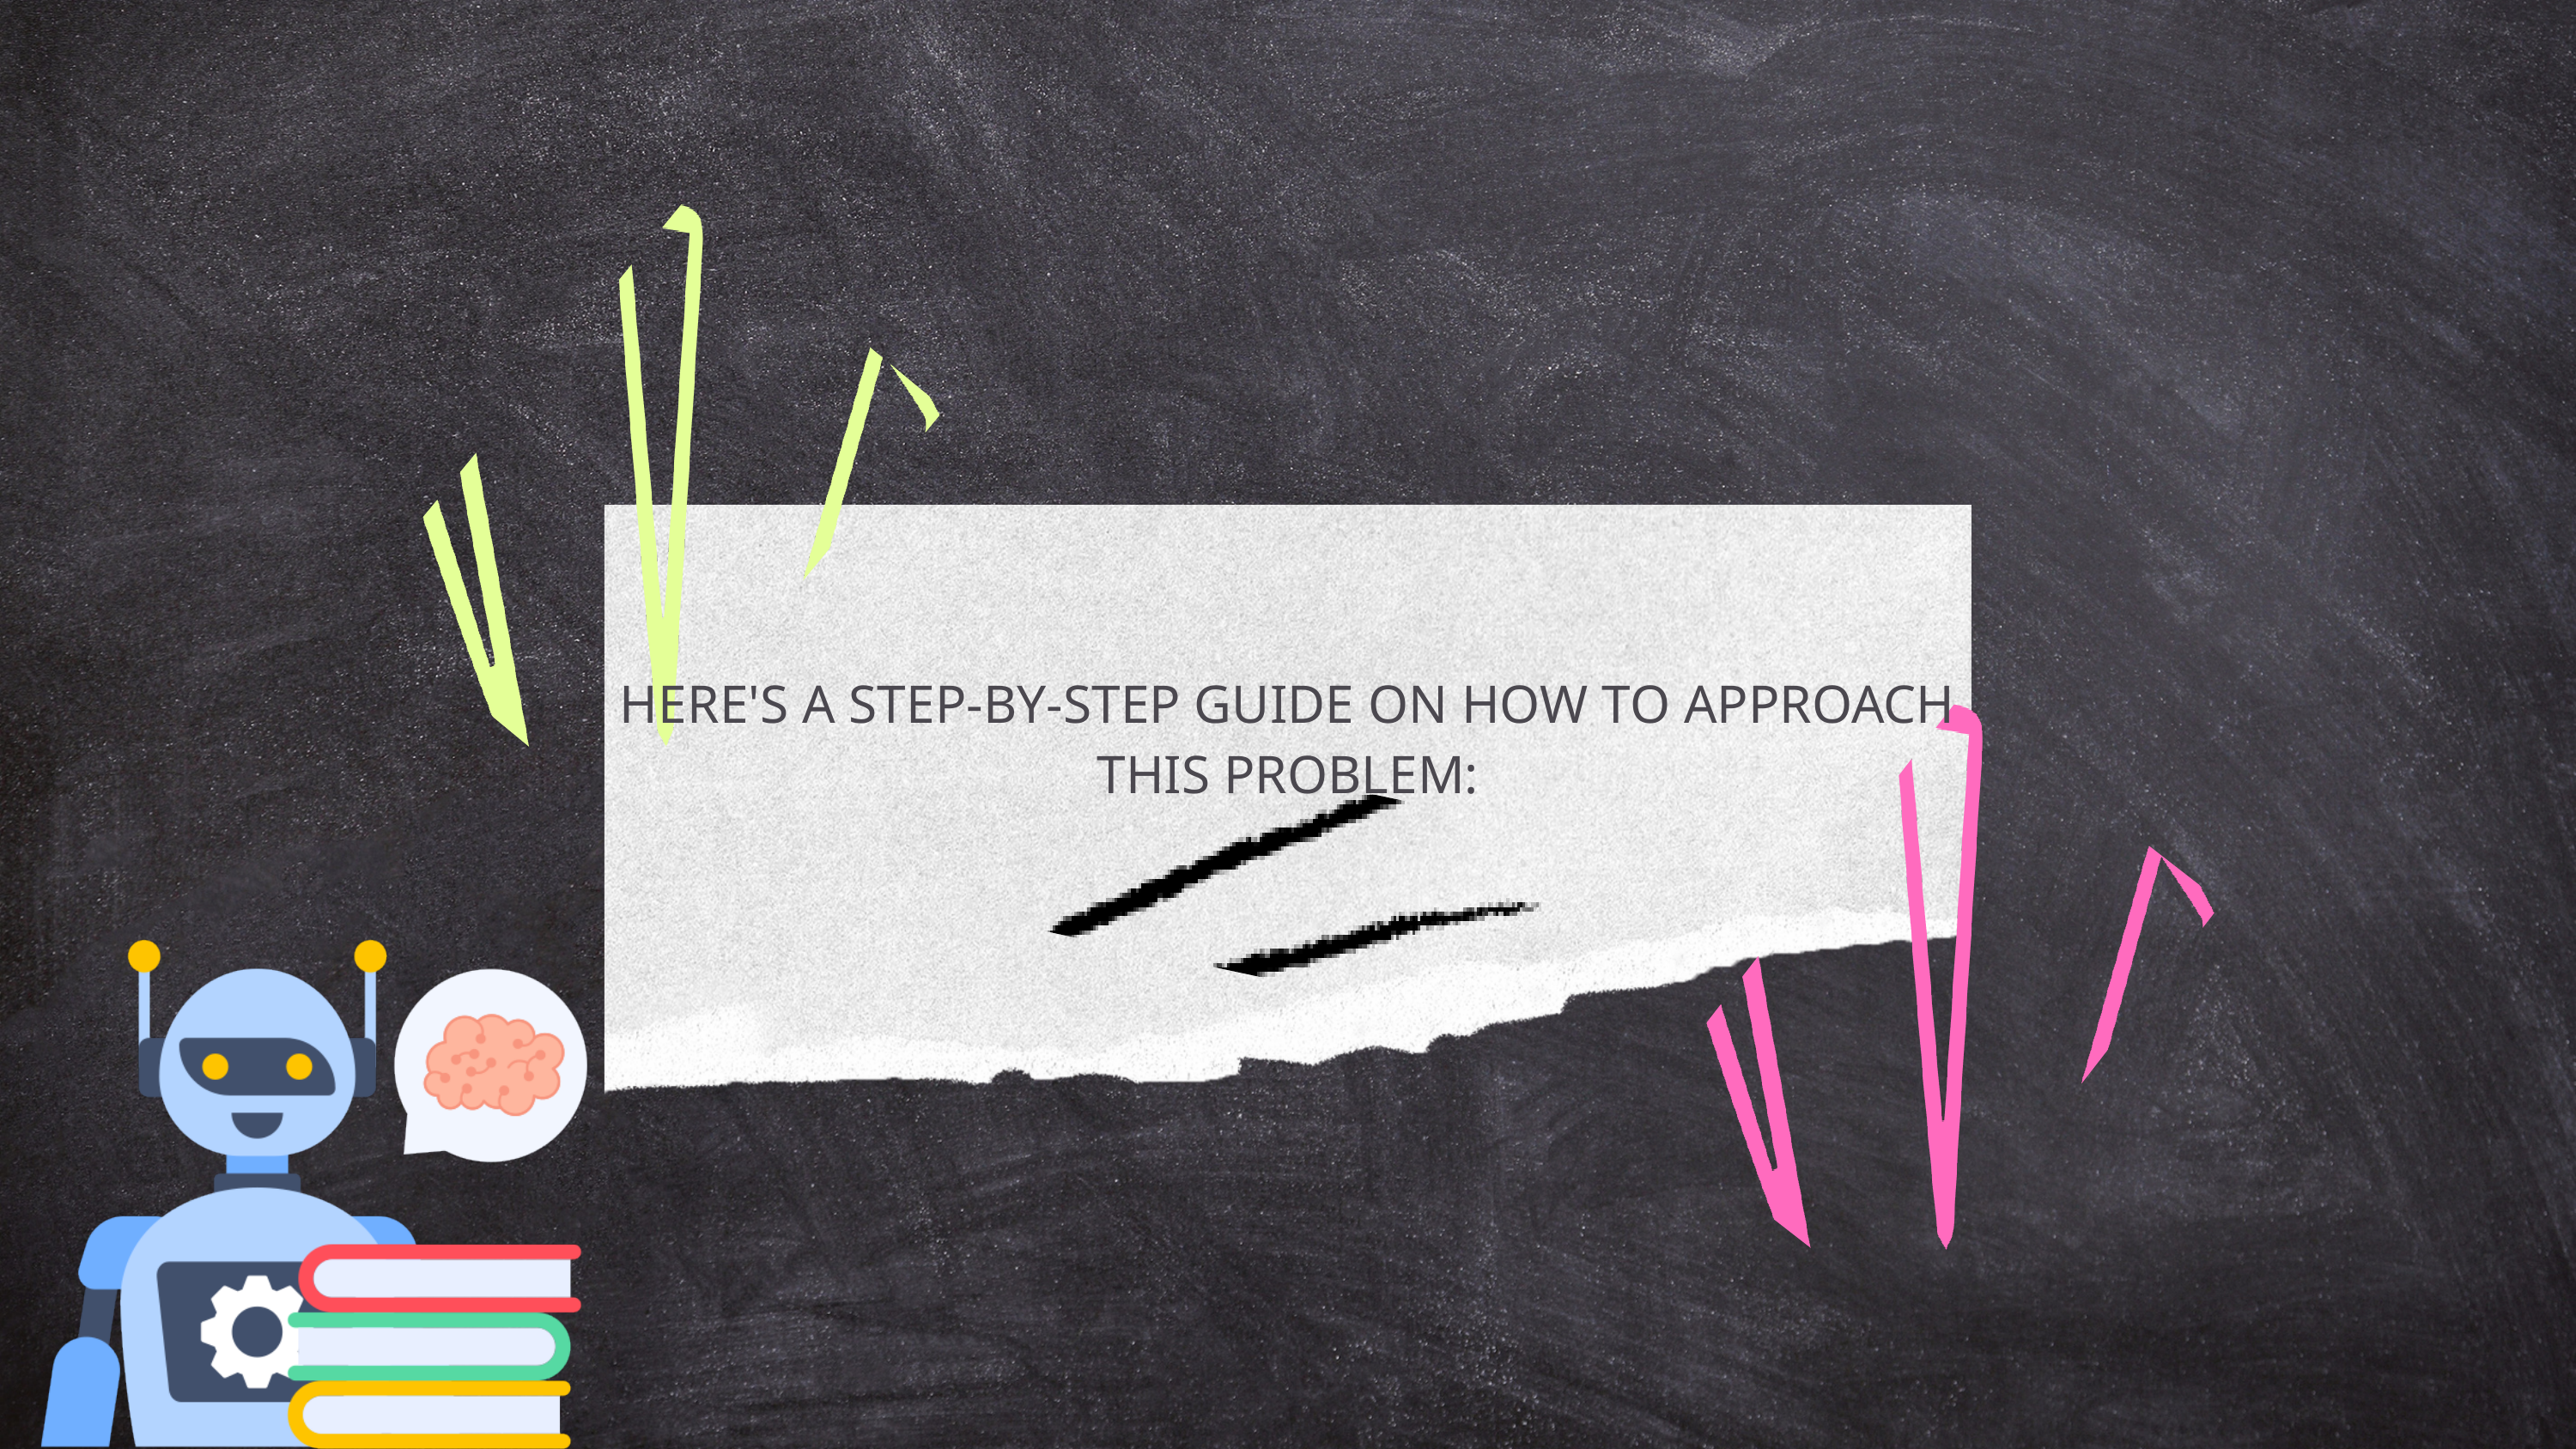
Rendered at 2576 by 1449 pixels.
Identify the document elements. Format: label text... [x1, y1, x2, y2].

text_box HERE'S A STEP-BY-STEP GUIDE ON HOW TO APPROACH THIS PROBLEM: [604, 664, 1971, 804]
text_box [353, 197, 945, 815]
text_box [1637, 707, 2222, 1318]
text_box [736, 505, 1972, 707]
text_box [24, 904, 605, 1449]
text_box [878, 804, 1698, 1062]
text_box [0, 0, 2576, 1449]
text_box [604, 804, 1875, 1107]
